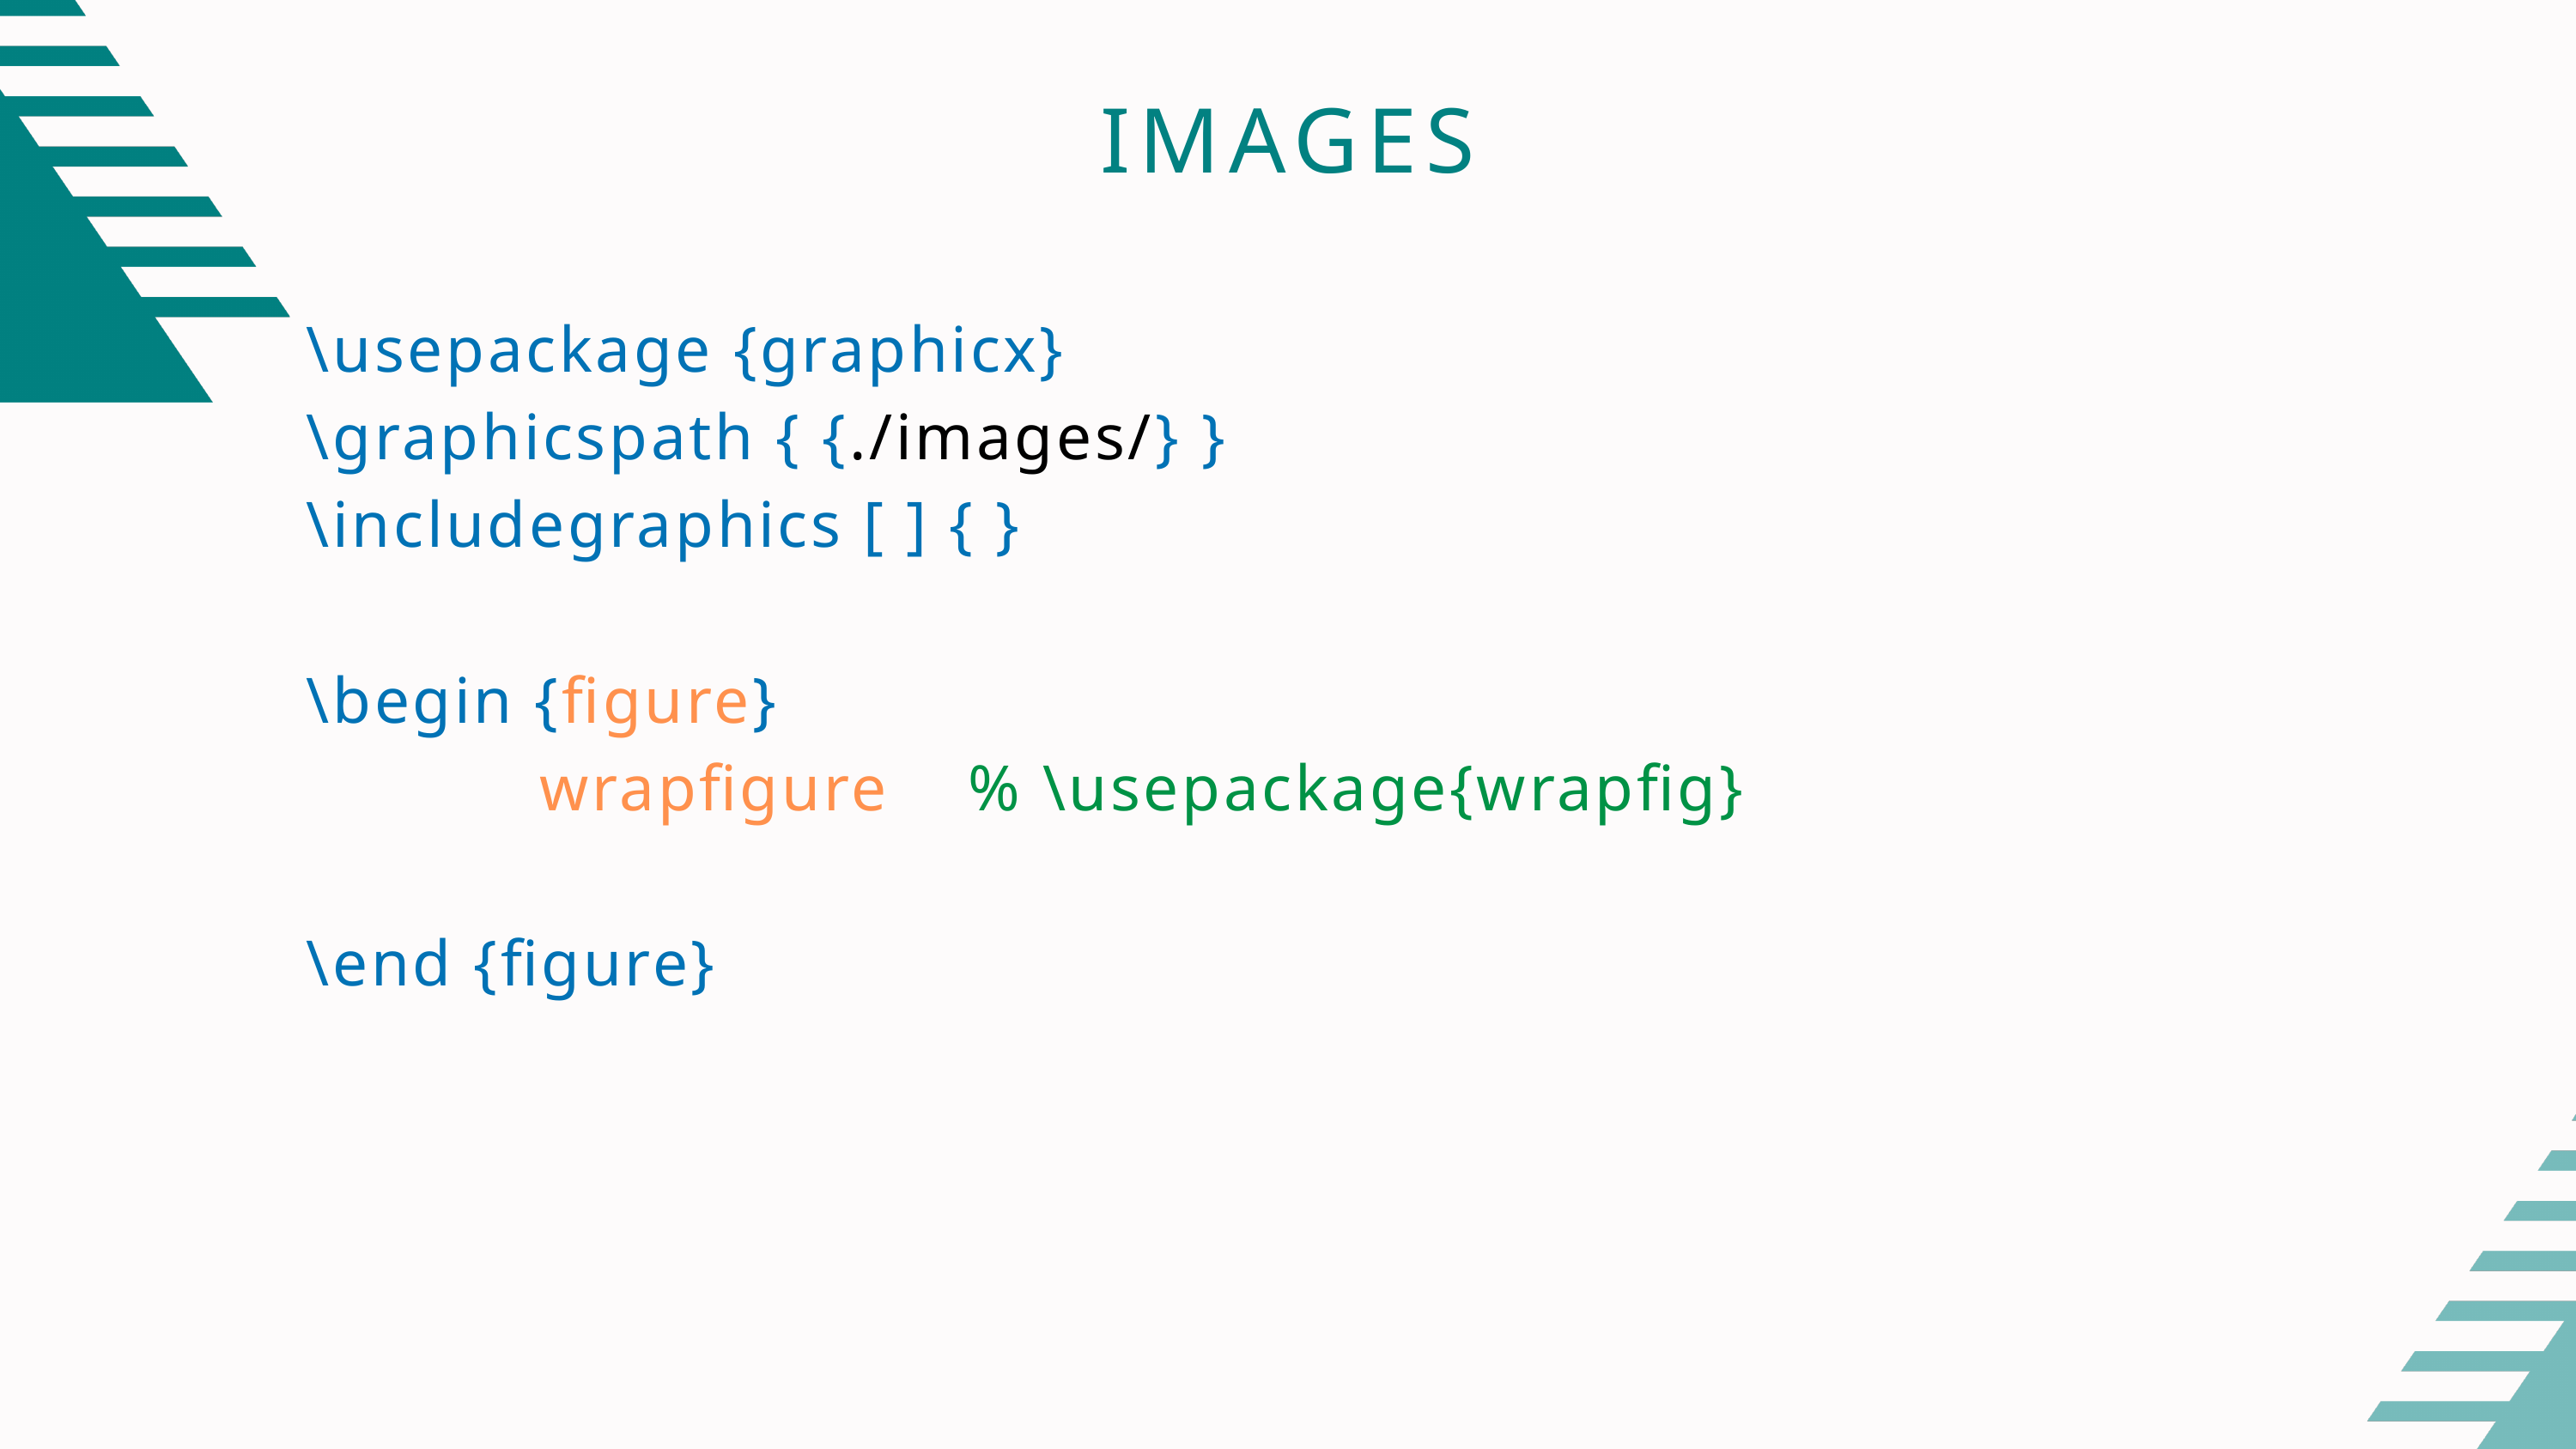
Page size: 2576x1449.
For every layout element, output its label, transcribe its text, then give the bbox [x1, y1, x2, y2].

text_box IMAGES [1079, 67, 1497, 191]
text_box \usepackage {graphicx} \graphicspath { {./images/} } \includegraphics [ ] { } \begin {figure} wrapfigure % \usepackage{wrapfig} \end {figure} [306, 297, 2269, 998]
text_box [0, 0, 290, 403]
text_box [2299, 1092, 2576, 1449]
